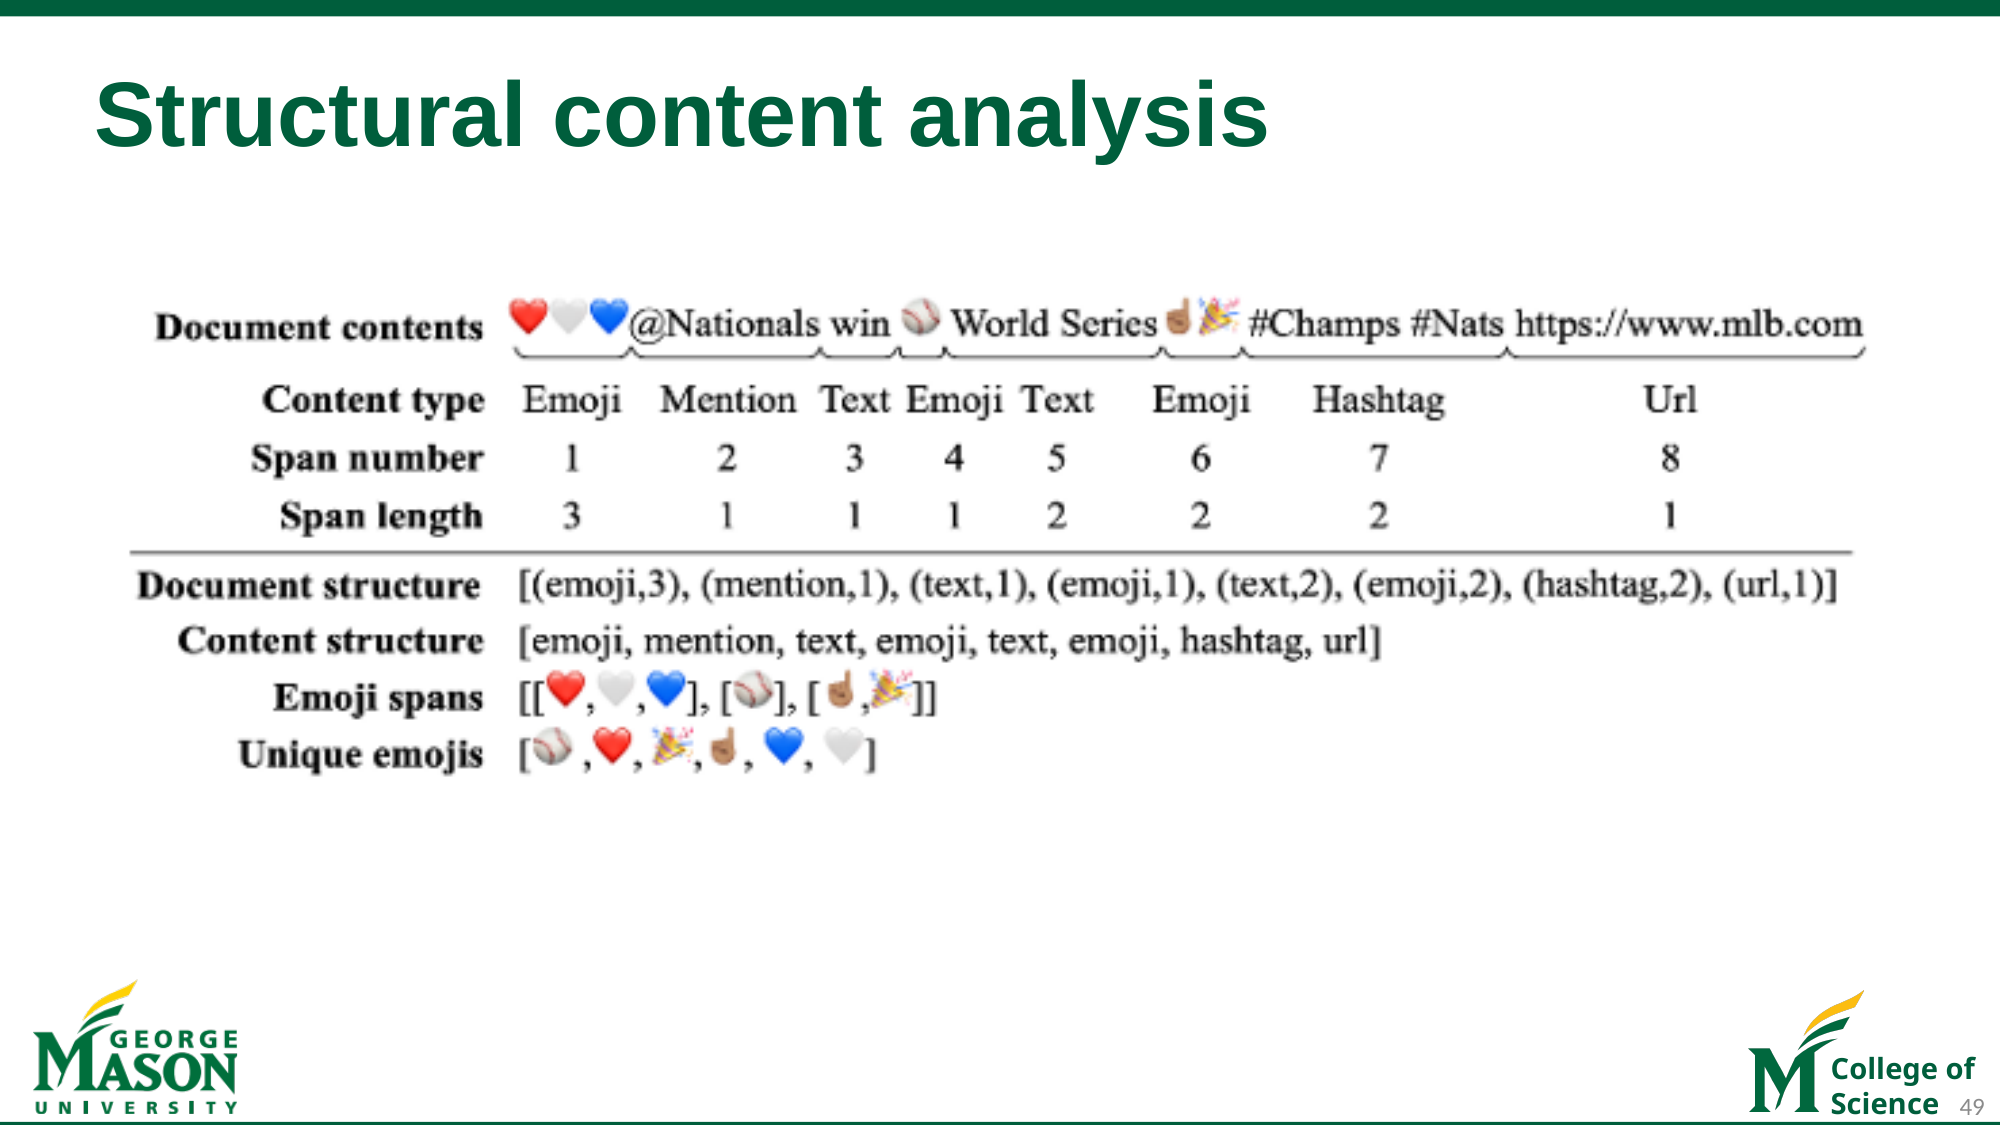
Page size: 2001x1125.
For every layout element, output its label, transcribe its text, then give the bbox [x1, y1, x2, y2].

title Structural content analysis [79, 59, 1863, 195]
slide_number 49 [1550, 1090, 2000, 1120]
picture [127, 291, 1872, 785]
